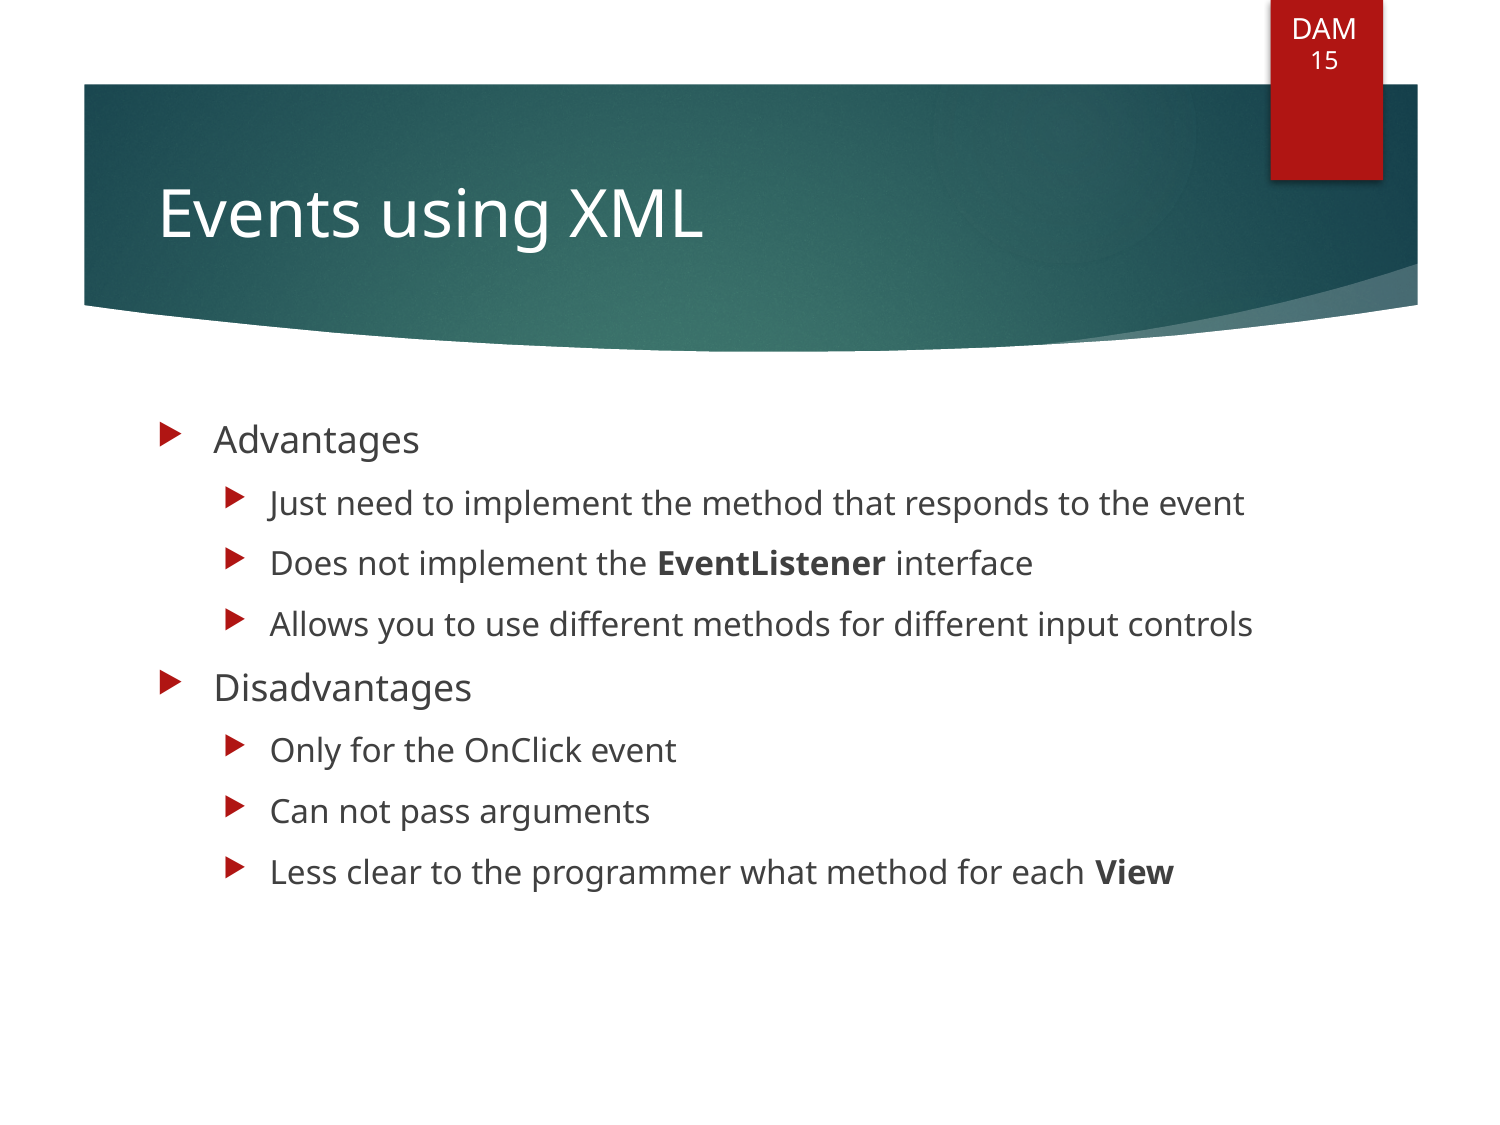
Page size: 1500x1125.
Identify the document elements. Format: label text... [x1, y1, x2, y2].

list Advantages Just need to implement the method that responds to the event Does not implement the EventListener interface Allows you to use different methods for different input controls Disadvantages Only for the OnClick event Can not pass arguments Less clear to the programmer what method for each View [142, 408, 1380, 988]
slide_number DAM 15 [1259, 1, 1390, 87]
title Events using XML [142, 152, 1183, 269]
